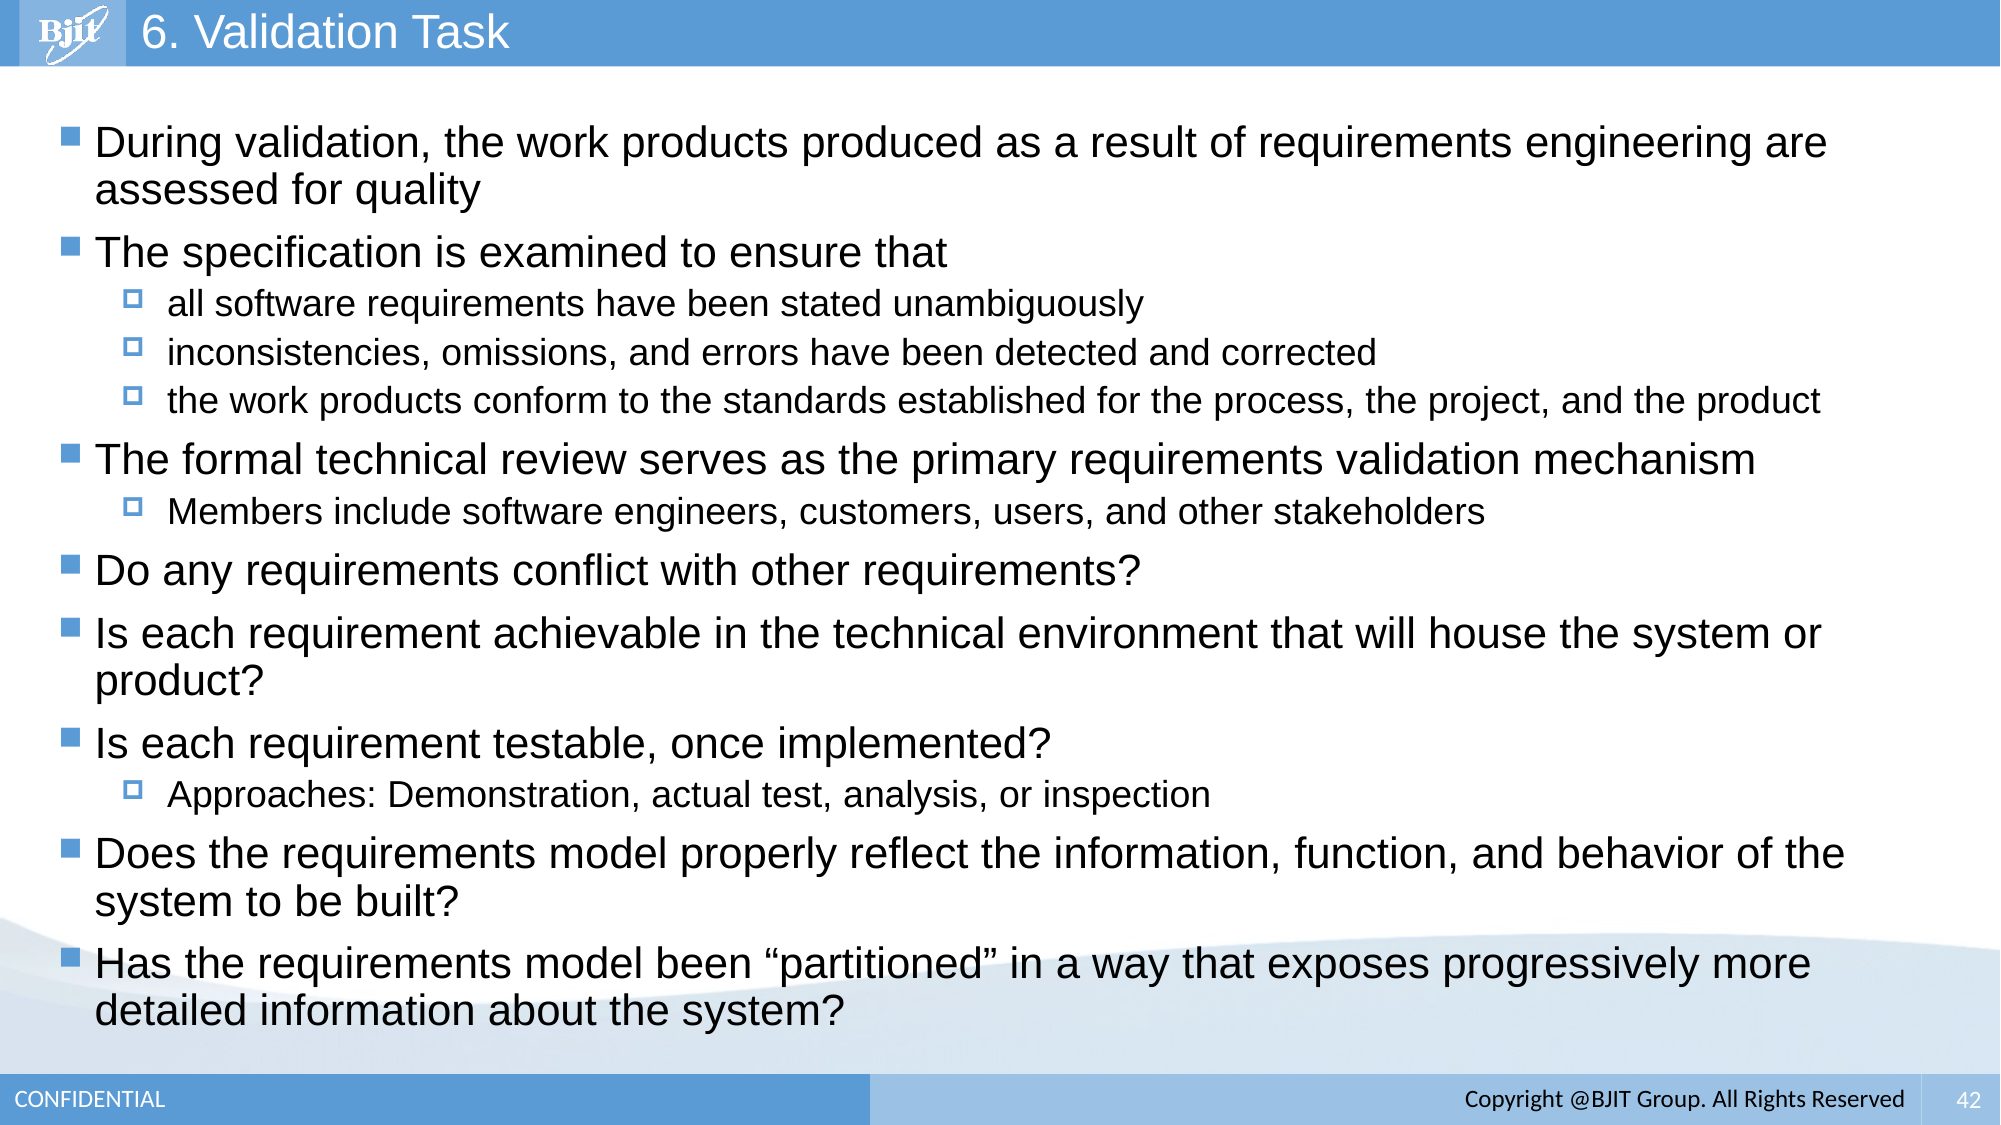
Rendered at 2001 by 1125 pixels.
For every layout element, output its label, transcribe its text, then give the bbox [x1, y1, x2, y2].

picture [37, 0, 110, 71]
title 6. Validation Task [125, 0, 1923, 67]
picture [0, 645, 2000, 1074]
list During validation, the work products produced as a result of requirements engineering are assessed for quality The specification is examined to ensure that all software requirements have been stated unambiguously inconsistencies, omissions, and errors have been detected and corrected the work products conform to the standards established for the process, the project, and the product The formal technical review serves as the primary requirements validation mechanism Members include software engineers, customers, users, and other stakeholders Do any requirements conflict with other requirements? Is each requirement achievable in the technical environment that will house the system or product? Is each requirement testable, once implemented? Approaches: Demonstration, actual test, analysis, or inspection Does the requirements model properly reflect the information, function, and behavior of the system to be built? Has the requirements model been “partitioned” in a way that exposes progressively more detailed information about the system? [43, 112, 1957, 1047]
